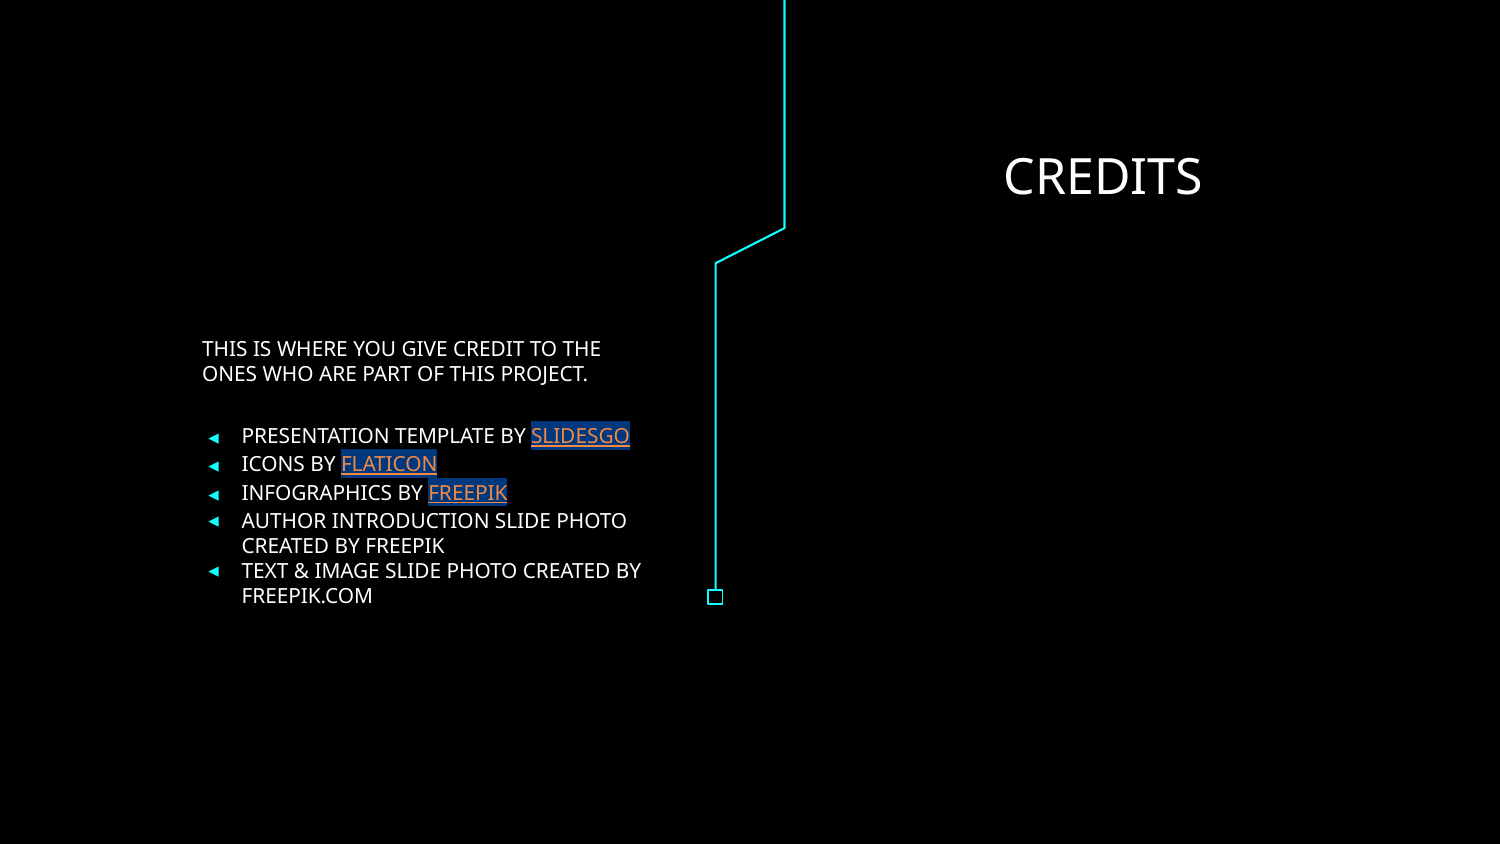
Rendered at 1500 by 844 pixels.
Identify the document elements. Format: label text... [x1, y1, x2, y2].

text_box [708, 589, 723, 605]
list This is where you give credit to the ones who are part of this project. Presentation template by Slidesgo Icons by Flaticon Infographics by Freepik Author introduction slide photo created by Freepik Text & Image slide photo created by Freepik.com [187, 350, 671, 593]
title CREDITS [988, 52, 1367, 220]
